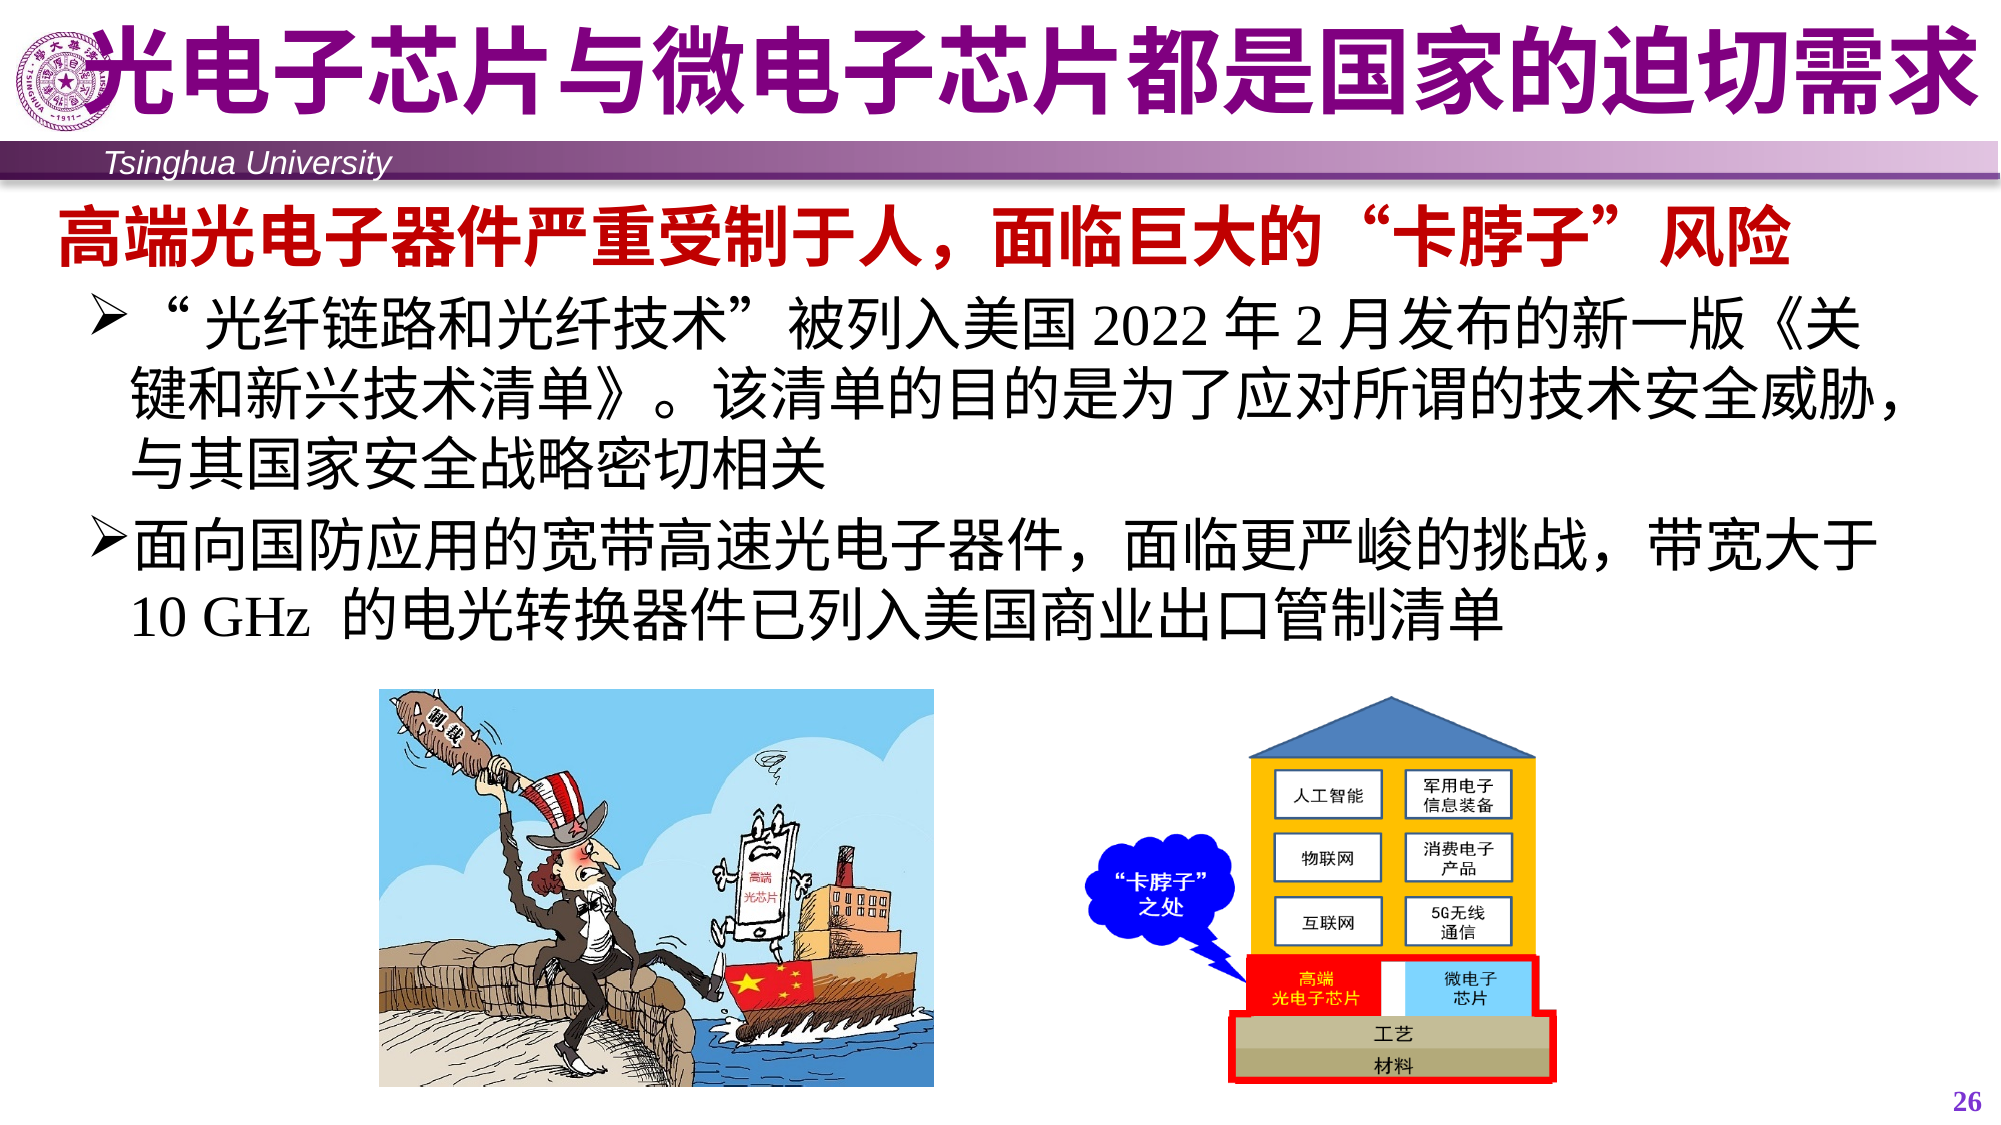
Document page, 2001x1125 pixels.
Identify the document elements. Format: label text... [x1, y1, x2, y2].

slide_number 26 [1827, 1076, 1998, 1124]
title 光电子芯片与微电子芯片都是国家的迫切需求 [0, 0, 1998, 136]
picture [1084, 696, 1558, 1087]
picture [379, 688, 934, 1087]
text_box 高端光电子器件严重受制于人，面临巨大的“卡脖子”风险 “光纤链路和光纤技术”被列入美国2022年2月发布的新一版《关键和新兴技术清单》。该清单的目的是为了应对所谓的技术安全威胁，与其国家安全战略密切相关 面向国防应用的宽带高速光电子器件，面临更严峻的挑战，带宽大于 10 GHz 的电光转换器件已列入美国商业出口管制清单 [41, 187, 1919, 808]
